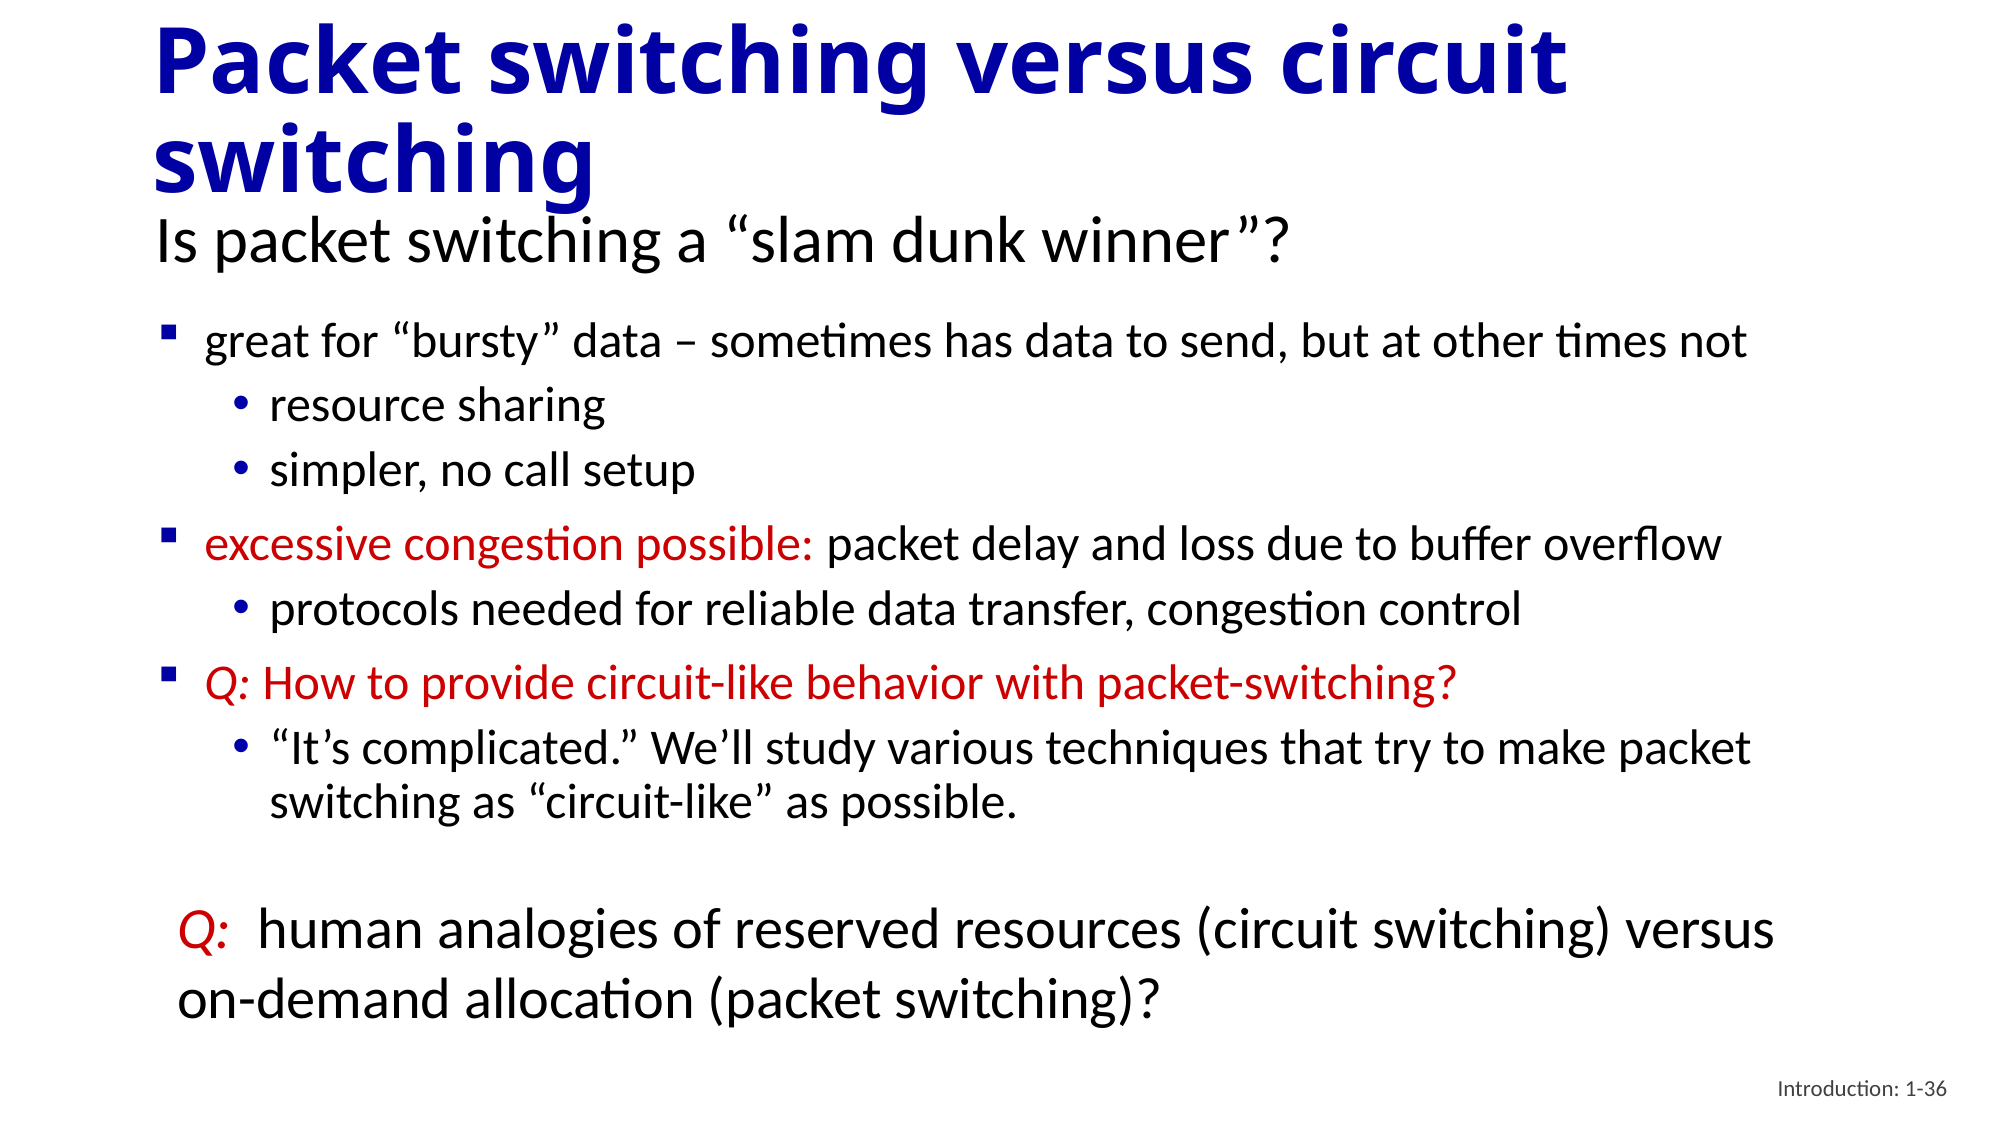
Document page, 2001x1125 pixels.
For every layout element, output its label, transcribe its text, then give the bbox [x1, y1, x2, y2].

slide_number Introduction: 1-36 [1512, 1056, 1963, 1117]
text_box Q: human analogies of reserved resources (circuit switching) versus on-demand allocation (packet switching)? [162, 882, 1881, 1038]
text_box Is packet switching a “slam dunk winner”? [119, 197, 1370, 298]
text_box great for “bursty” data – sometimes has data to send, but at other times not resource sharing simpler, no call setup excessive congestion possible: packet delay and loss due to buffer overflow protocols needed for reliable data transfer, congestion control Q: How to provide circuit-like behavior with packet-switching? “It’s complicated.” We’ll study various techniques that try to make packet switching as “circuit-like” as possible. [142, 306, 1860, 1070]
title Packet switching versus circuit switching [137, 40, 1863, 187]
